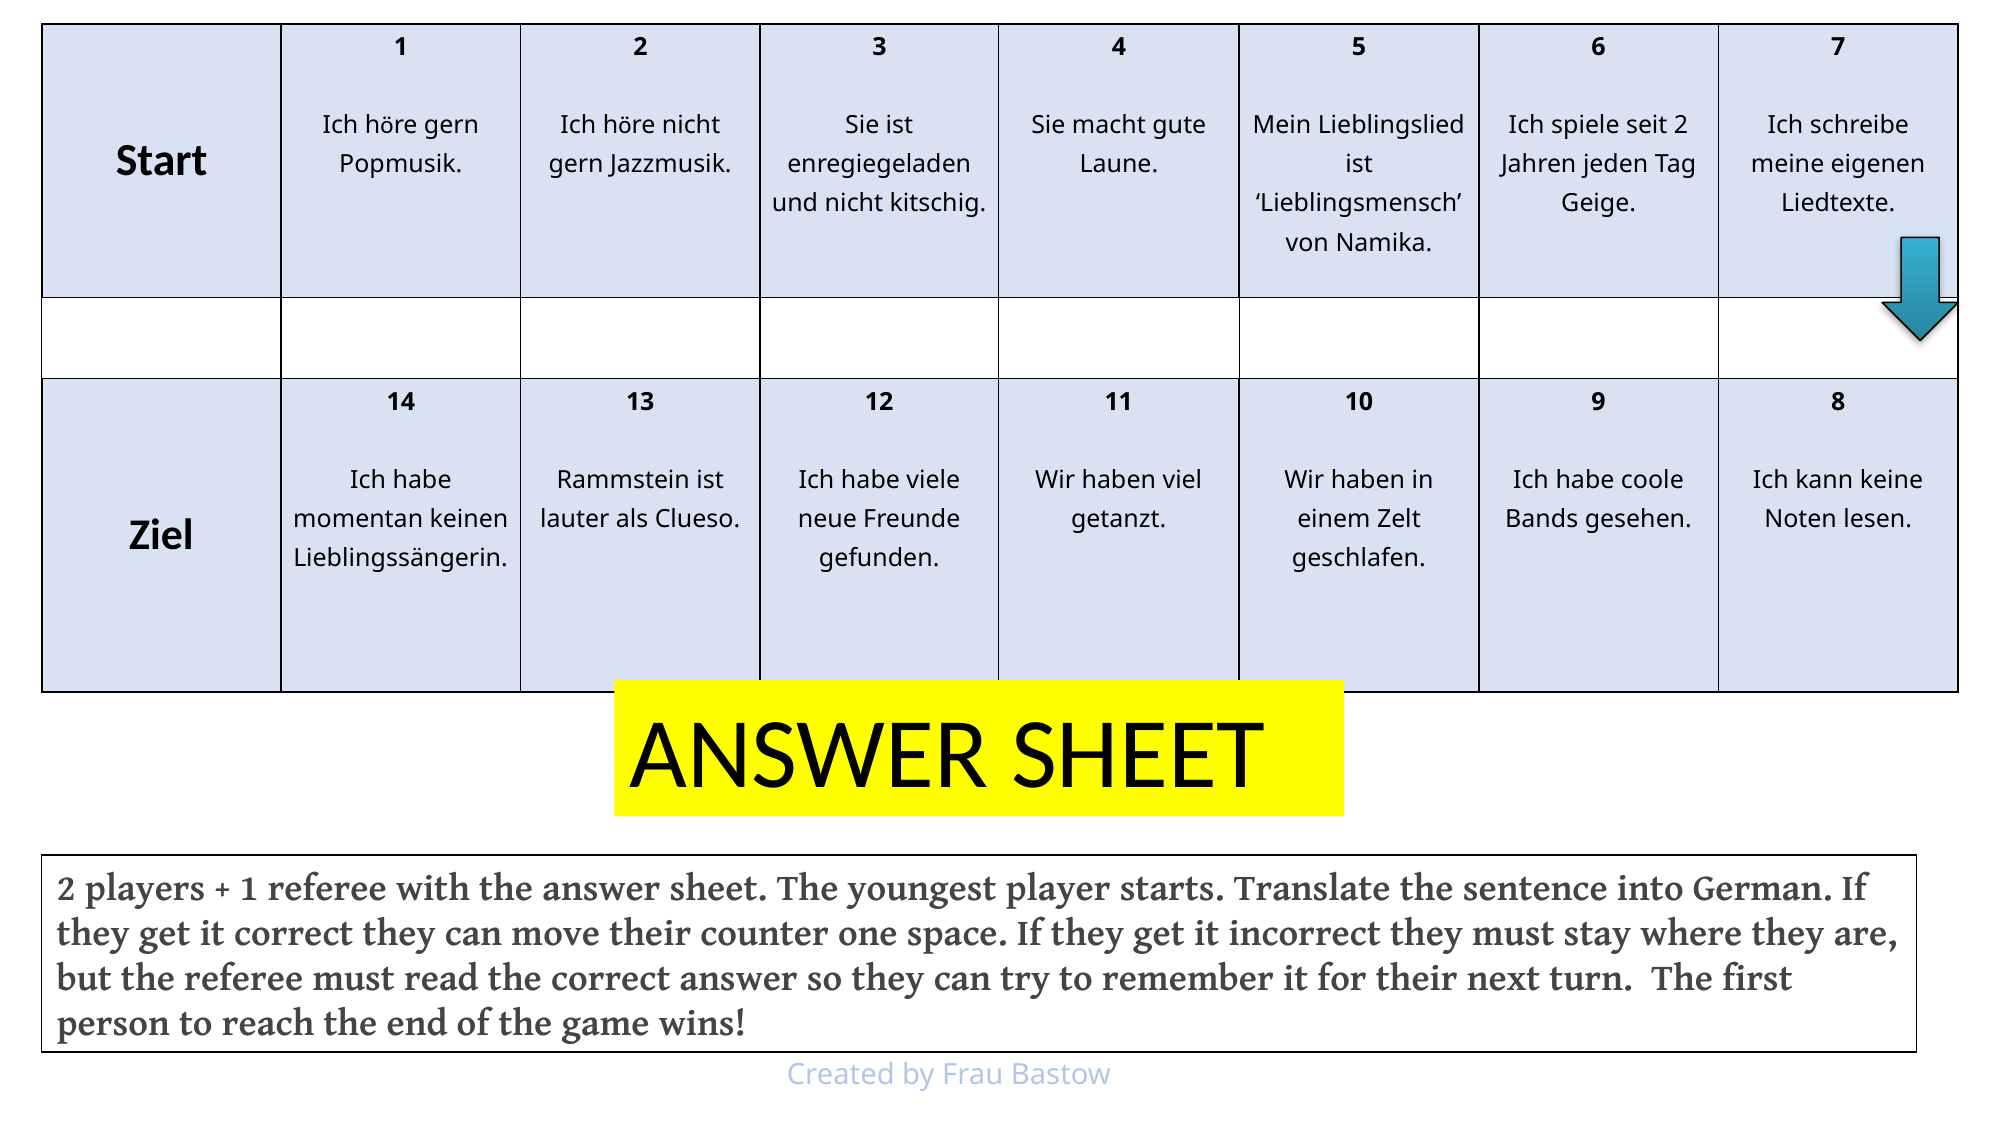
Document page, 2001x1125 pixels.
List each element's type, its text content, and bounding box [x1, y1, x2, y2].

table_header 2 Ich höre nicht gern Jazzmusik. [521, 25, 759, 297]
table_cell 11 Wir haben viel getanzt. [999, 379, 1238, 680]
table_cell [282, 298, 520, 378]
table_header 3 Sie ist enregiegeladen und nicht kitschig. [761, 25, 998, 297]
table_cell Ziel [43, 379, 280, 691]
text_box 2 players + 1 referee with the answer sheet. The youngest player starts. Translate the sentence into German. If they get it correct they can move their counter one space. If they get it incorrect they must stay where they are, but the referee must read the correct answer so they can try to remember it for their next turn. The first person to reach the end of the game wins! [41, 855, 1917, 1053]
table_cell 9 Ich habe coole Bands gesehen. [1480, 379, 1718, 691]
table_header 5 Mein Lieblingslied ist ‘Lieblingsmensch’ von Namika. [1240, 25, 1478, 297]
table_cell [761, 298, 998, 378]
text_box ANSWER SHEET [614, 680, 1344, 817]
table_header 4 Sie macht gute Laune. [999, 25, 1238, 297]
table_cell [1480, 298, 1718, 378]
text_box [1882, 237, 1959, 341]
table_cell [999, 298, 1239, 378]
table_header 7 Ich schreibe meine eigenen Liedtexte. [1719, 25, 1957, 297]
table_cell 12 Ich habe viele neue Freunde gefunden. [761, 379, 998, 680]
table_cell [1240, 298, 1478, 378]
table_cell 8 Ich kann keine Noten lesen. [1719, 379, 1957, 691]
table_cell [521, 298, 759, 378]
table_header 6 Ich spiele seit 2 Jahren jeden Tag Geige. [1480, 25, 1718, 297]
table_cell 14 Ich habe momentan keinen Lieblingssängerin. [282, 379, 520, 691]
table_cell 10 Wir haben in einem Zelt geschlafen. [1240, 379, 1478, 691]
table_header 1 Ich höre gern Popmusik. [282, 25, 520, 297]
table_cell [1719, 298, 1957, 378]
table_cell 13 Rammstein ist lauter als Clueso. [521, 379, 759, 691]
table_cell [42, 298, 280, 378]
table_header Start [43, 25, 280, 297]
